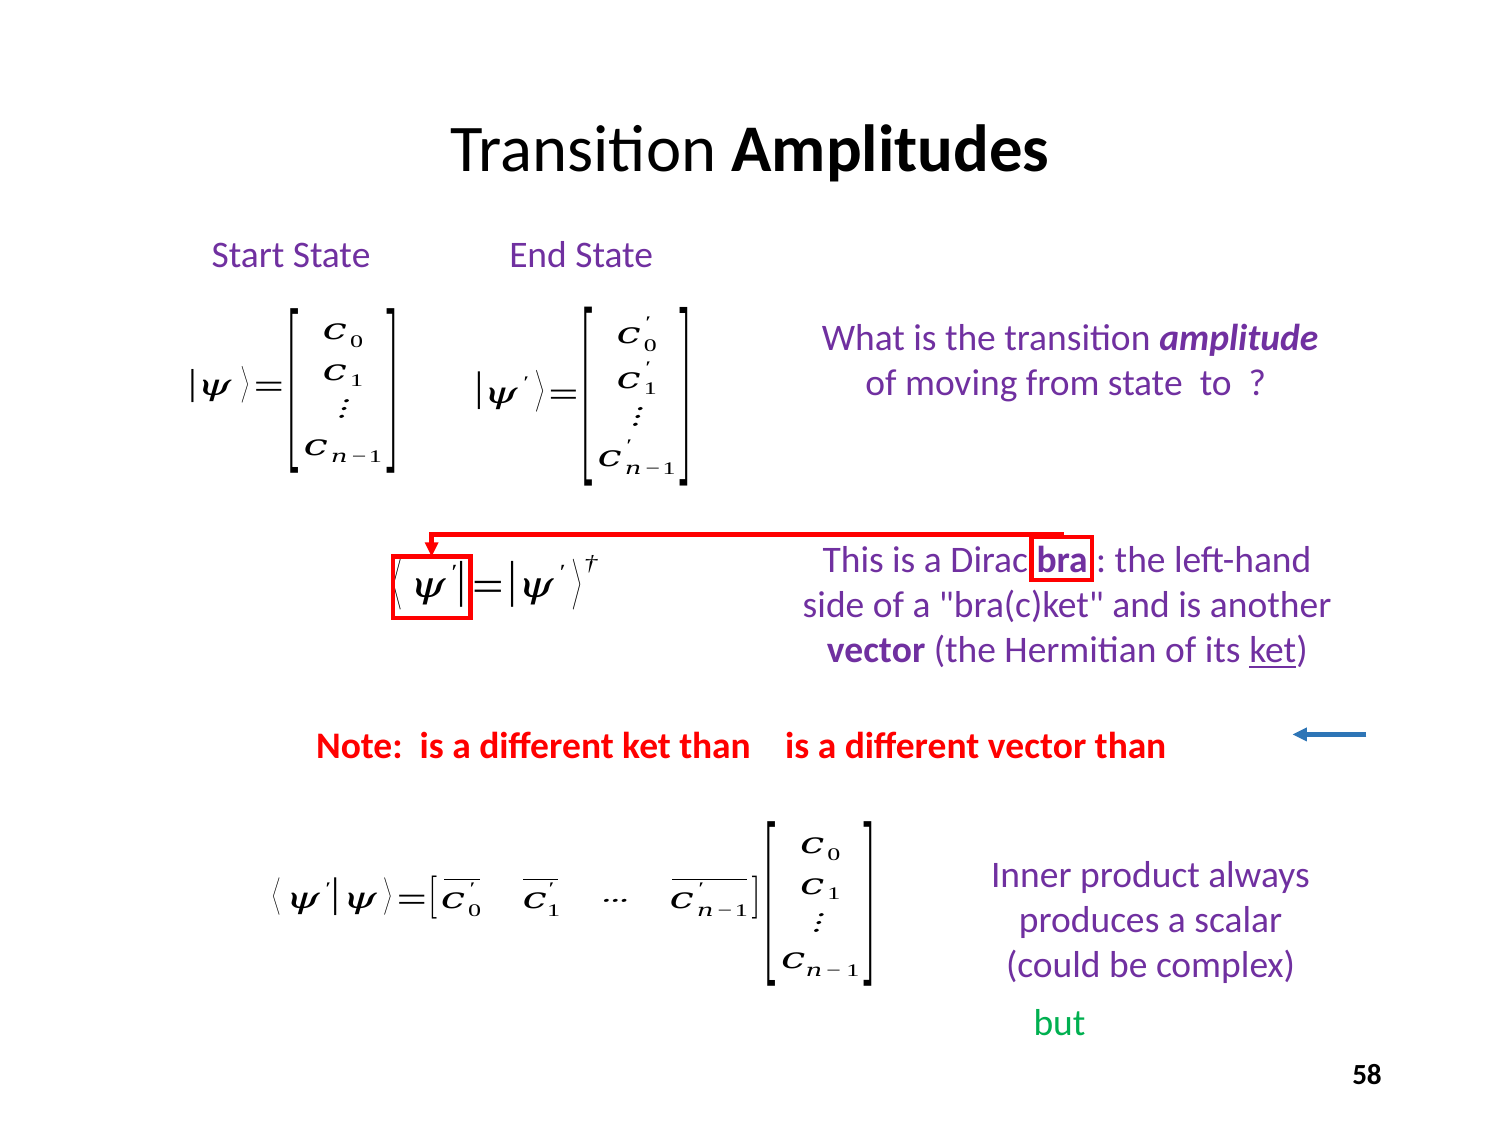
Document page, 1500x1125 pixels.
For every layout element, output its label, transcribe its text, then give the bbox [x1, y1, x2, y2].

text_box This is a Dirac bra : the left-hand side of a "bra(c)ket" and is another vector (the Hermitian of its ket) [775, 528, 1360, 678]
title Transition Amplitudes [103, 59, 1397, 241]
slide_number 58 [1059, 1042, 1397, 1103]
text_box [183, 222, 399, 474]
text_box [1030, 536, 1093, 581]
text_box [392, 555, 471, 619]
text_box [470, 222, 693, 487]
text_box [736, 231, 757, 862]
text_box Inner product always produces a scalar (could be complex) [955, 842, 1346, 993]
